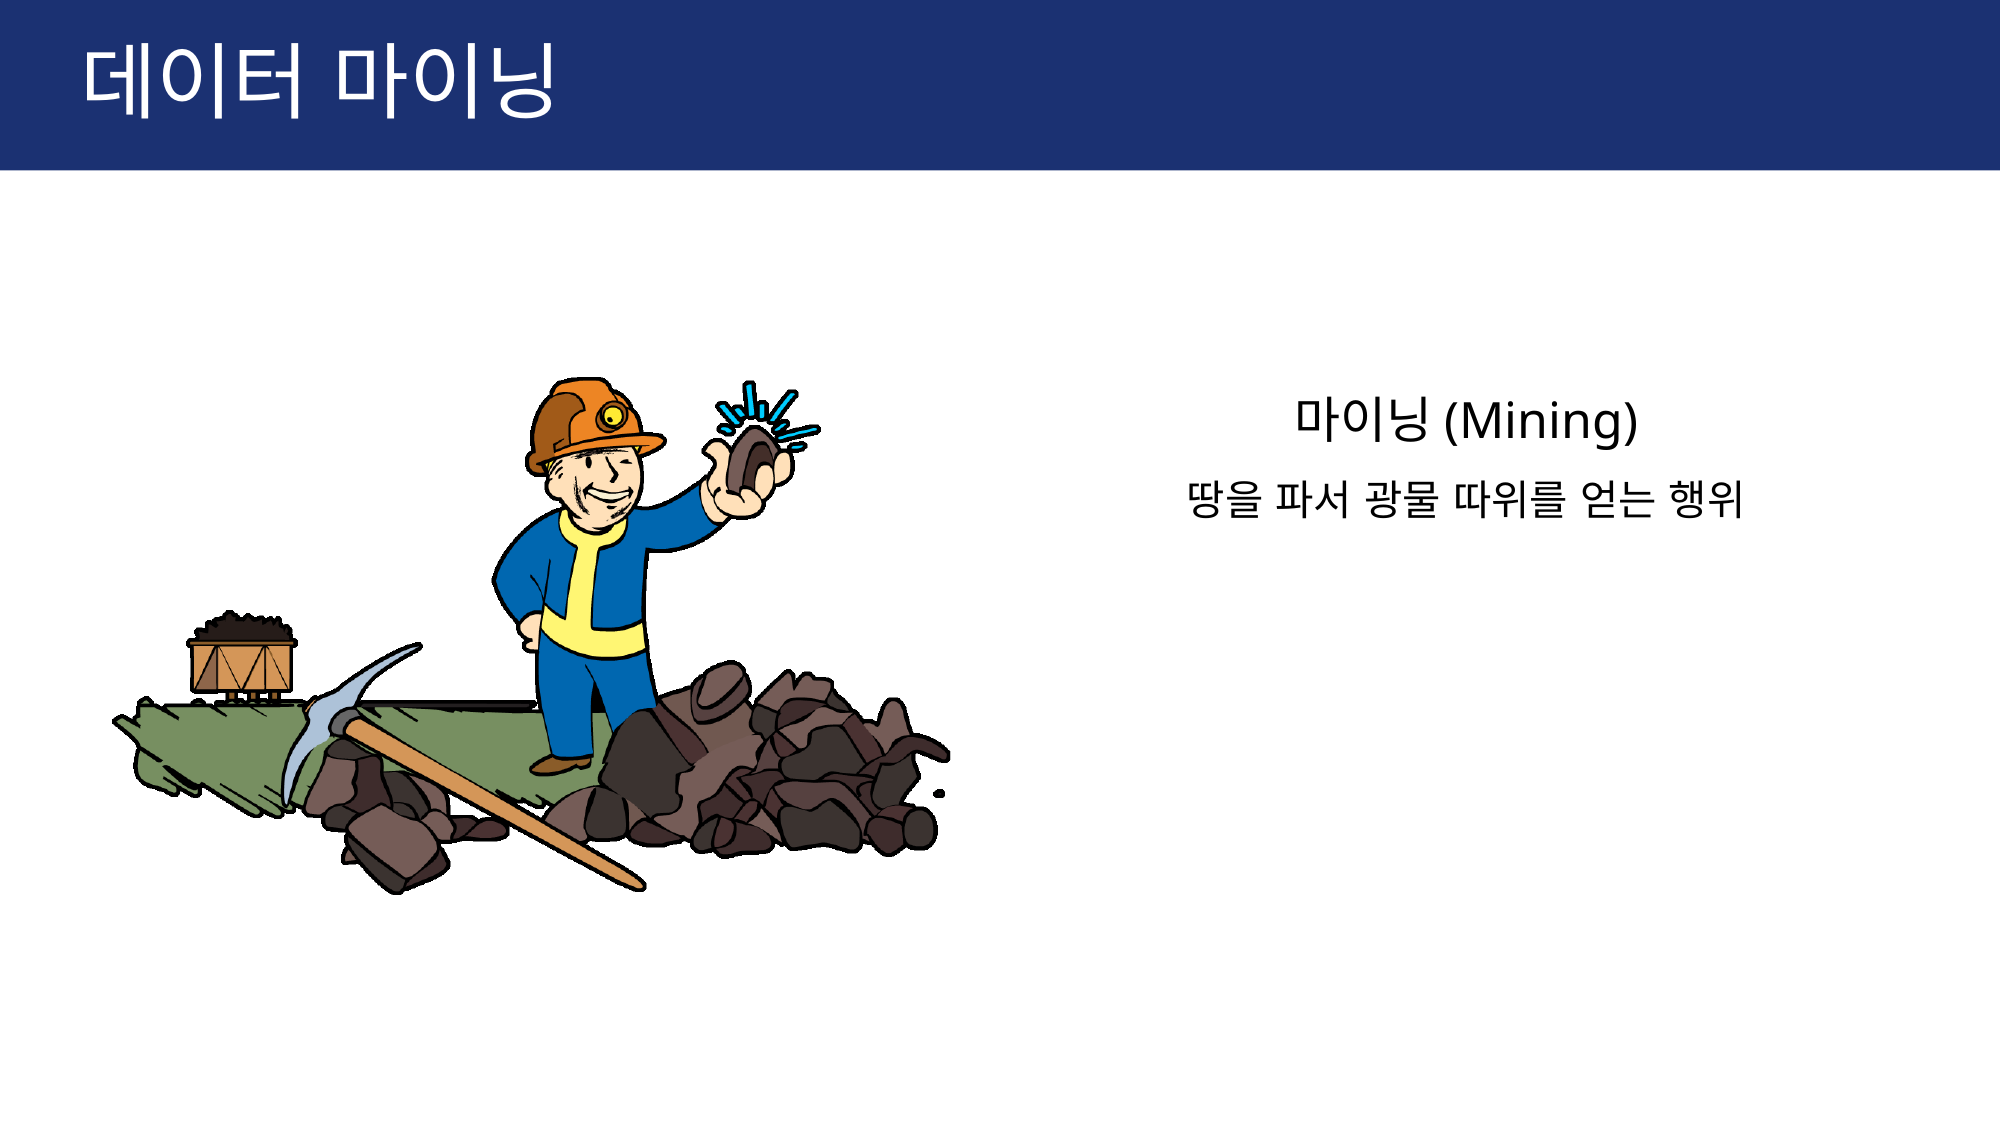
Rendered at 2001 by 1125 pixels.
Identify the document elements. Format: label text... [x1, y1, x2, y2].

title 데이터 마이닝 [65, 7, 1935, 163]
picture [103, 363, 960, 909]
text_box 마이닝(Mining) 땅을 파서 광물 따위를 얻는 행위 [1131, 351, 1802, 532]
